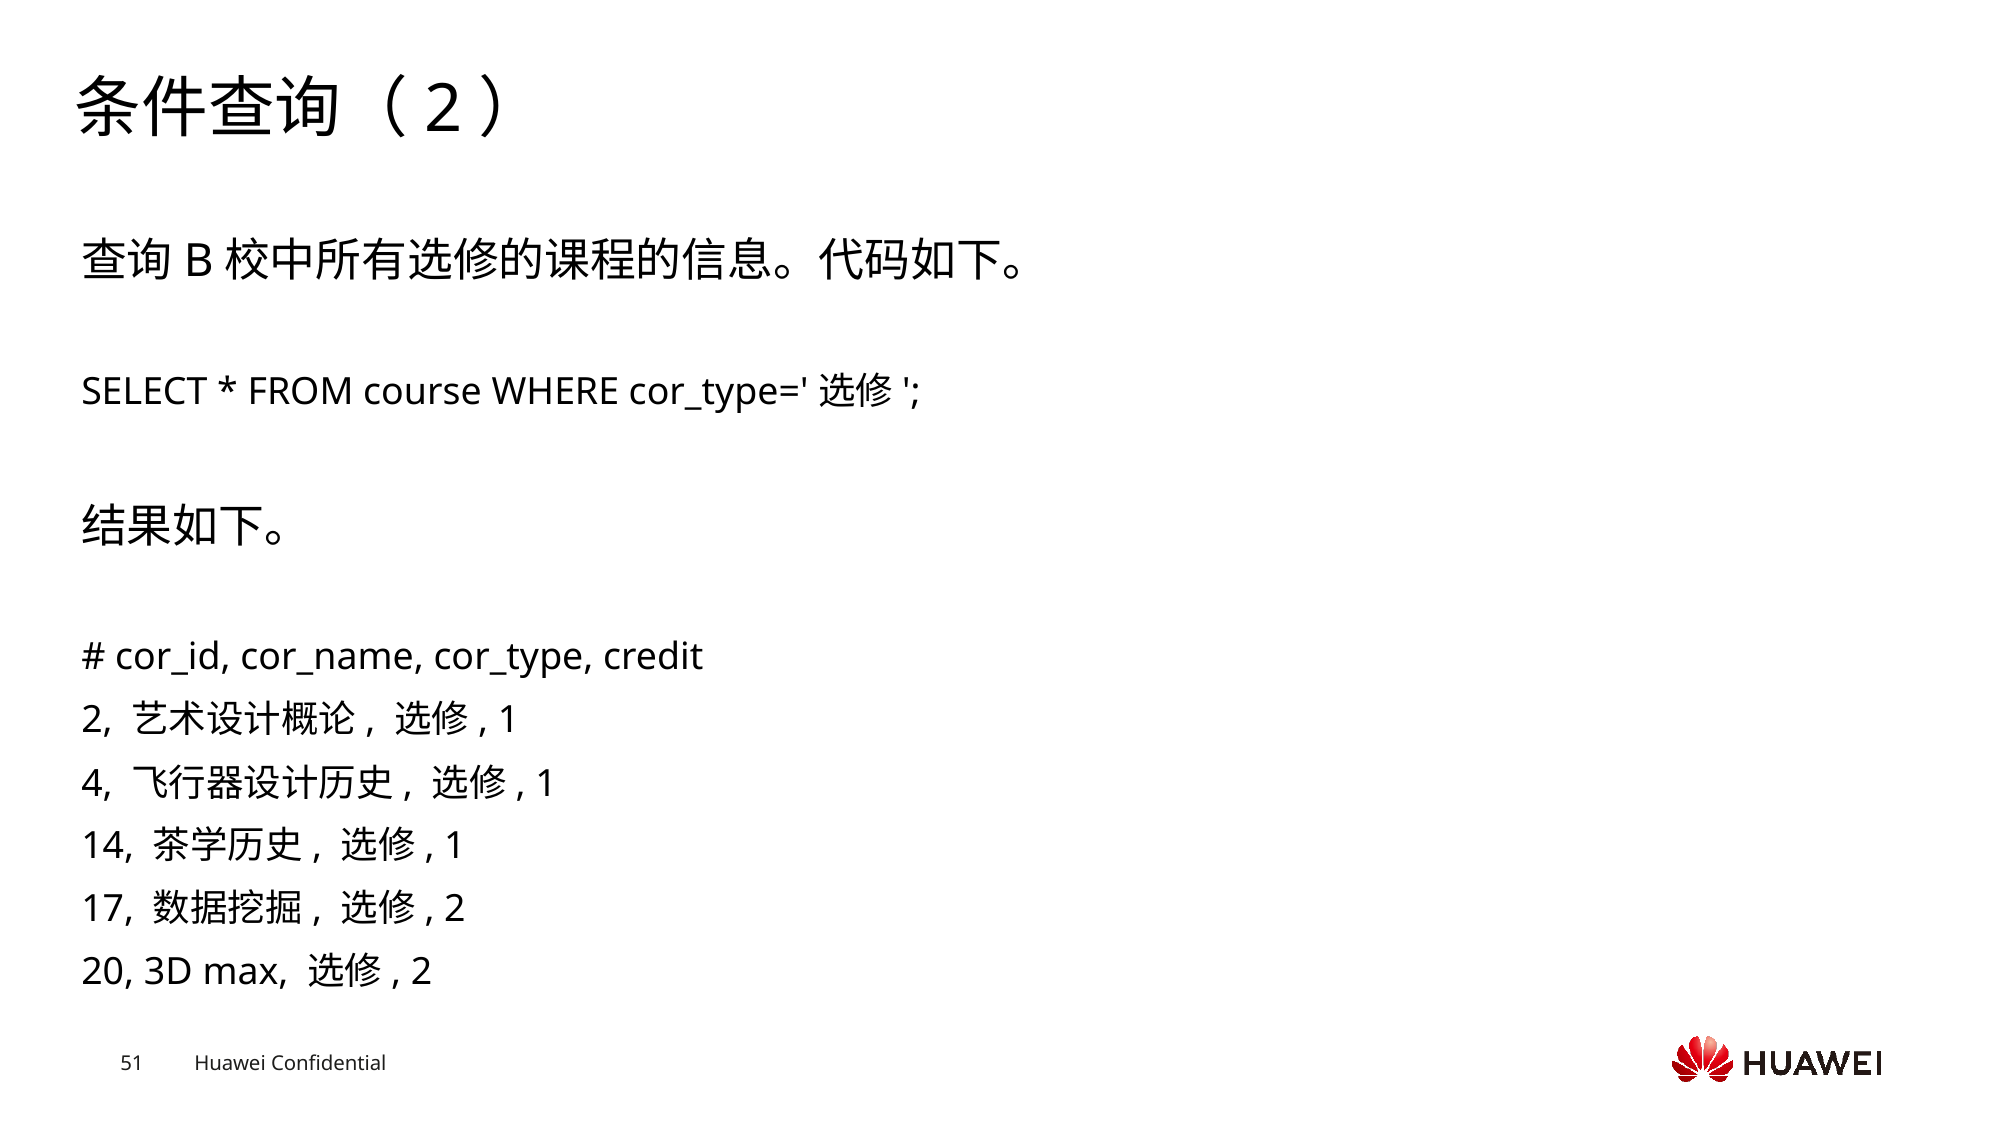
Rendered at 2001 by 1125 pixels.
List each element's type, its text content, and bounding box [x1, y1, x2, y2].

title 条件查询（2） [74, 73, 1928, 238]
picture [1672, 1036, 1881, 1082]
text_box 查询B校中所有选修的课程的信息。代码如下。 SELECT * FROM course WHERE cor_type='选修'; 结果如下。 # cor_id, cor_name, cor_type, credit 2, 艺术设计概论, 选修, 1 4, 飞行器设计历史, 选修, 1 14, 茶学历史, 选修, 1 17, 数据挖掘, 选修, 2 20, 3D max, 选修, 2 [66, 201, 1874, 1000]
